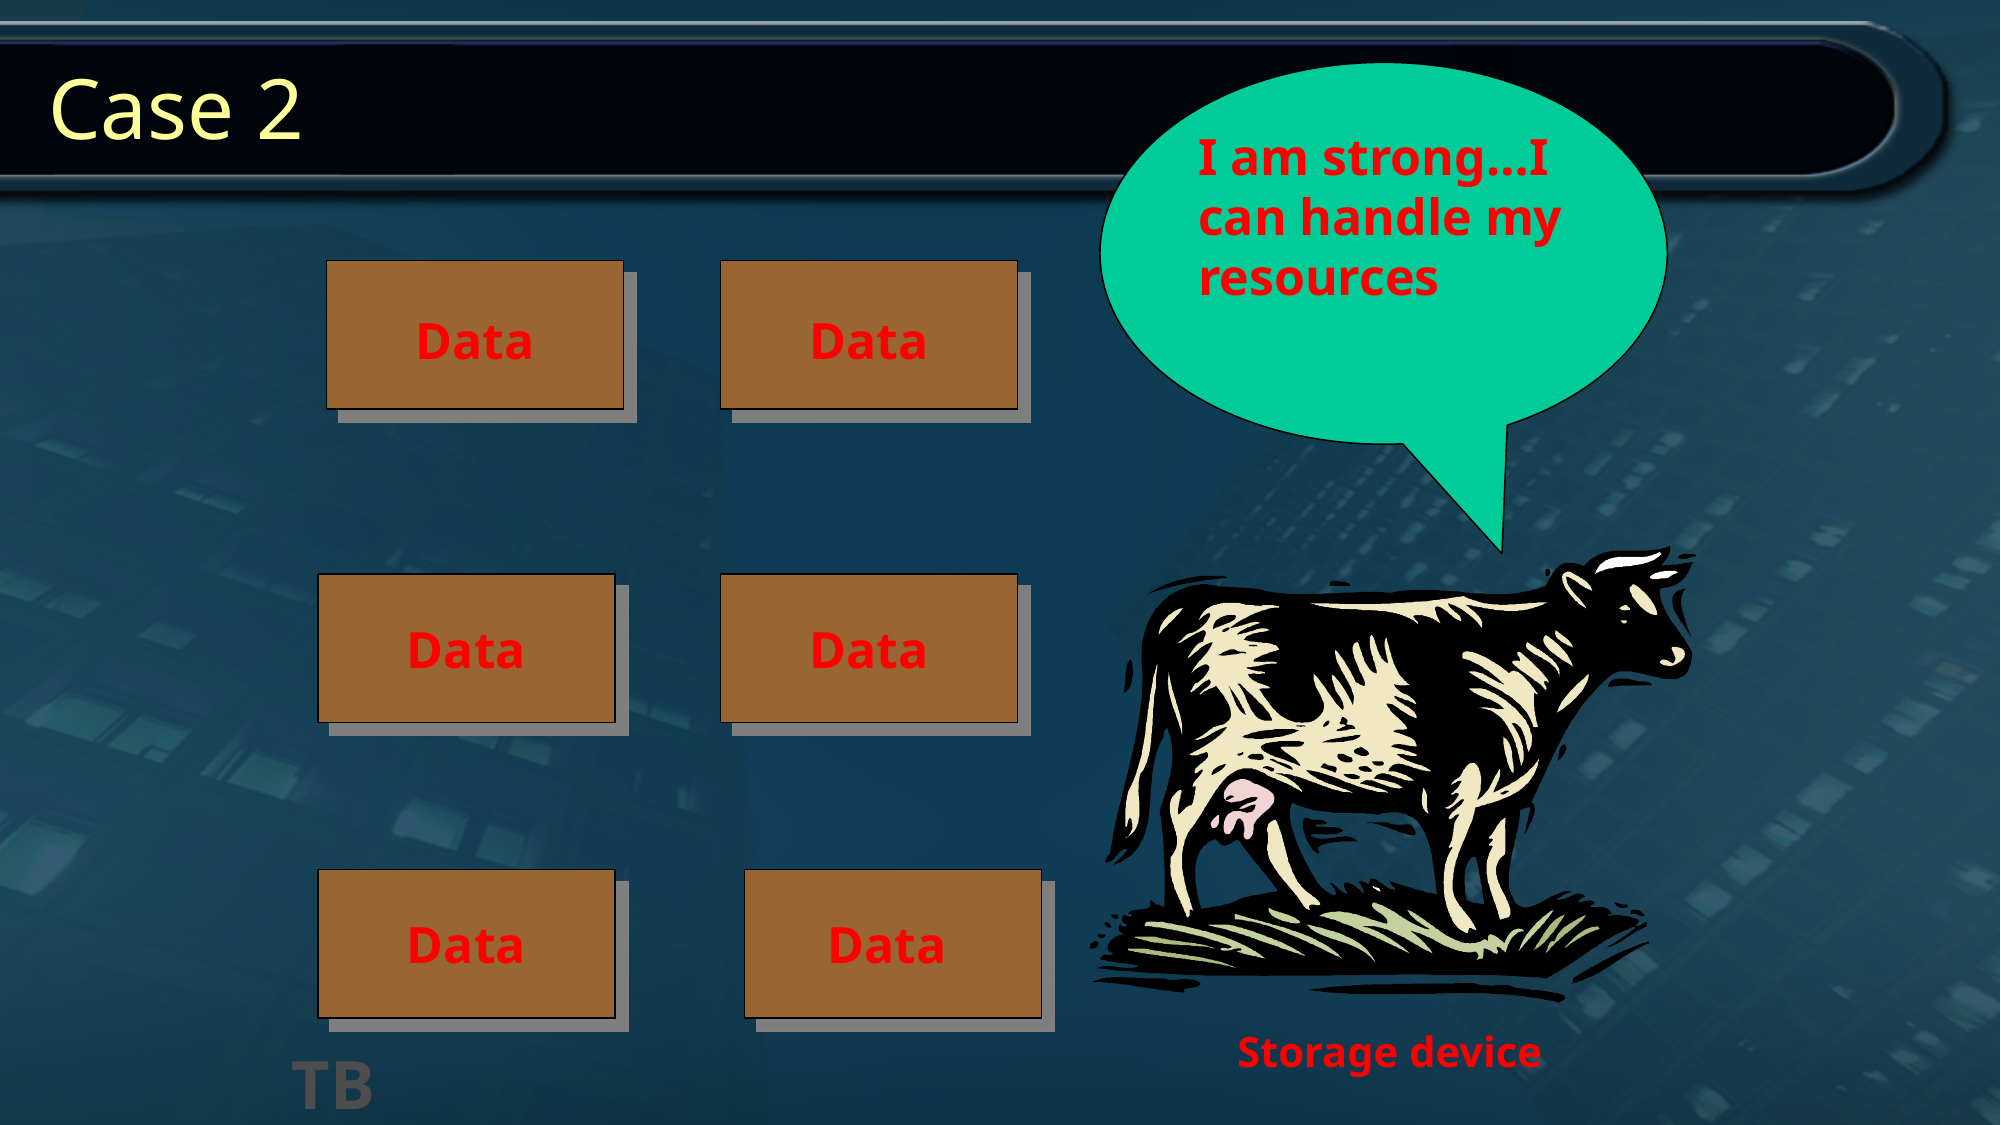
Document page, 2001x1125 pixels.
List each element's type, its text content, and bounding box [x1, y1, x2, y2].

text_box Data [780, 610, 958, 686]
text_box [720, 260, 1018, 409]
text_box [744, 869, 1042, 1019]
text_box TB [276, 1035, 674, 1125]
picture [0, 0, 2000, 1125]
text_box [326, 260, 624, 409]
text_box Data [798, 905, 976, 981]
text_box Data [386, 302, 564, 377]
text_box [720, 574, 1018, 723]
text_box [317, 869, 615, 1019]
title Case 2 [33, 24, 1950, 188]
text_box Data [780, 302, 958, 377]
text_box [317, 574, 615, 723]
text_box I am strong…I can handle my resources [1099, 62, 1668, 536]
text_box Data [377, 905, 555, 981]
text_box Data [377, 610, 555, 686]
text_box Storage device [1141, 1019, 1638, 1083]
